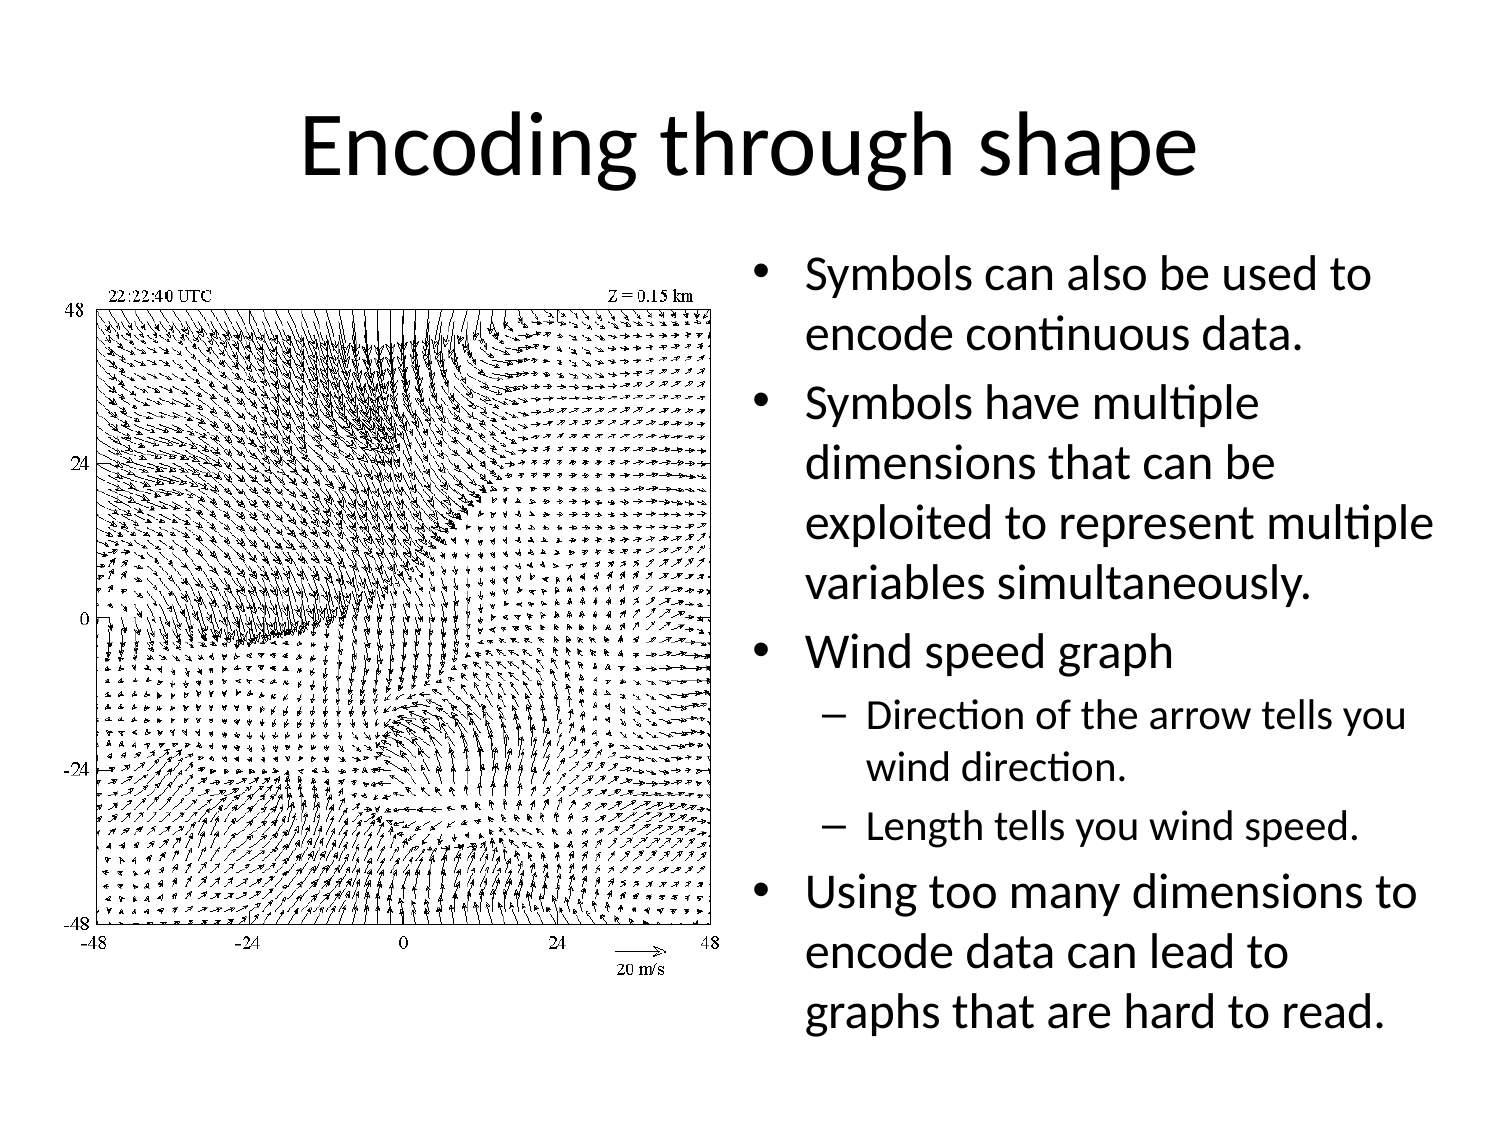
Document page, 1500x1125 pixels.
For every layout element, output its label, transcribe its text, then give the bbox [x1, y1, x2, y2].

list Symbols can also be used to encode continuous data. Symbols have multiple dimensions that can be exploited to represent multiple variables simultaneously. Wind speed graph Direction of the arrow tells you wind direction. Length tells you wind speed. Using too many dimensions to encode data can lead to graphs that are hard to read. [737, 232, 1450, 1075]
title Encoding through shape [75, 45, 1425, 233]
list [62, 262, 726, 1006]
